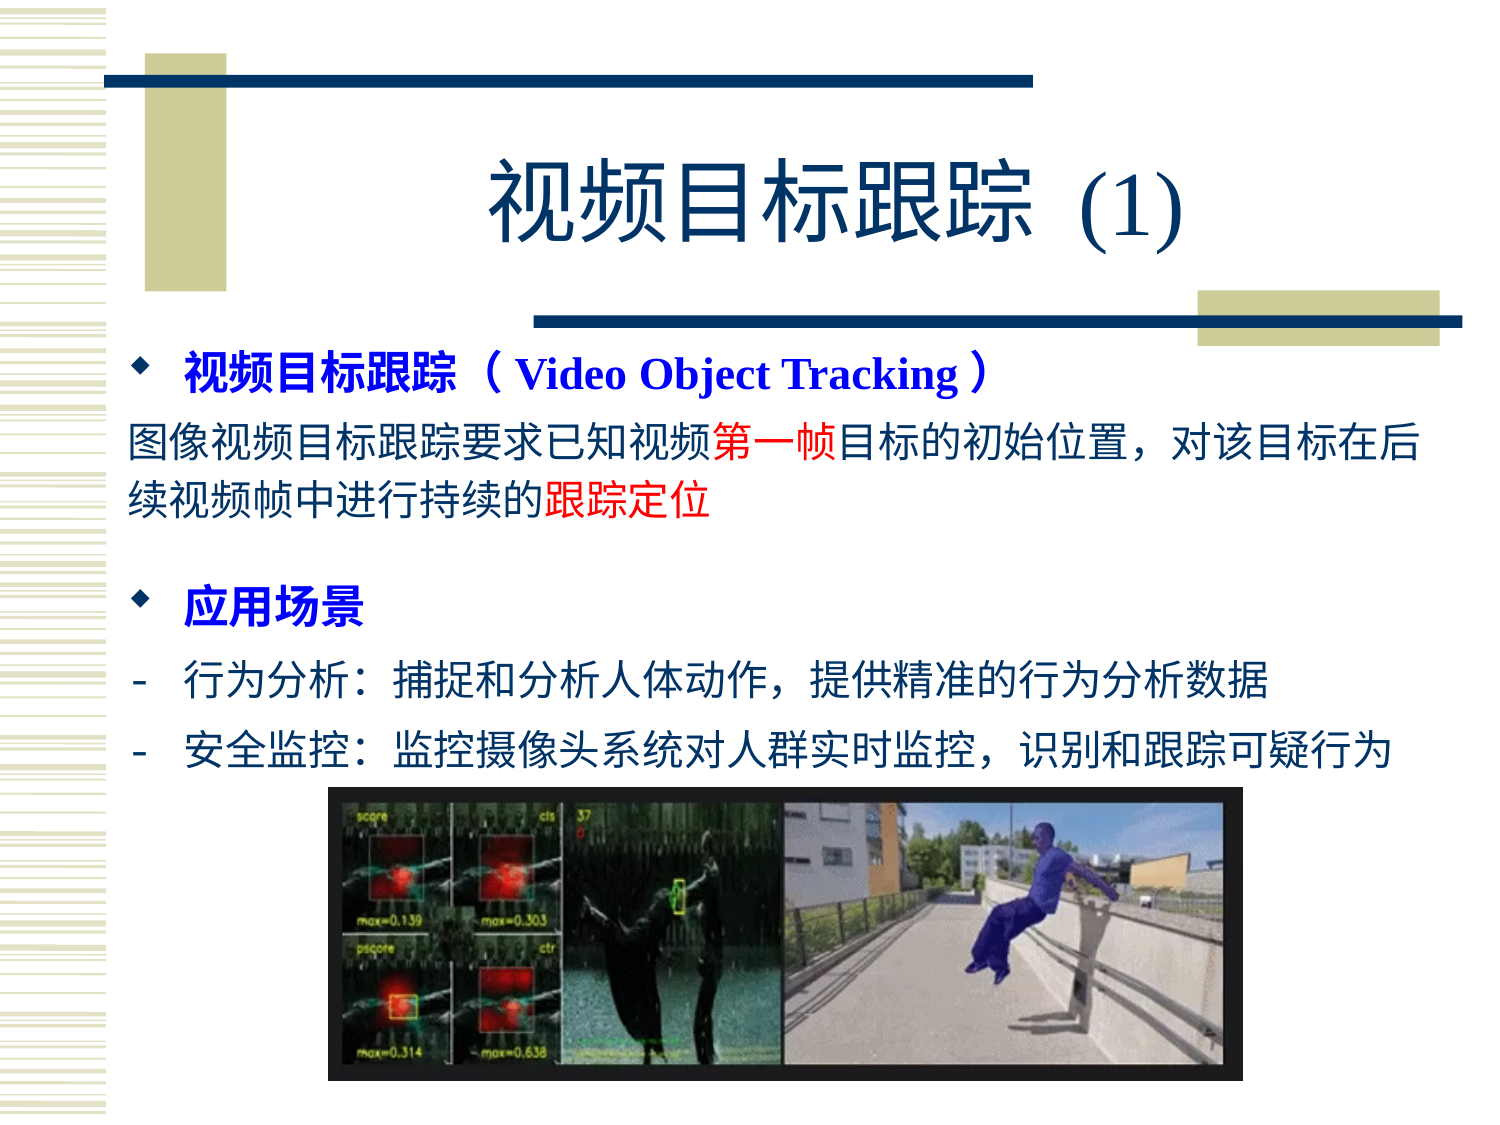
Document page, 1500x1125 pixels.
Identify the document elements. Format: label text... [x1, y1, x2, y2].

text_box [327, 786, 1244, 1082]
title 视频目标跟踪 (1) [229, 113, 1441, 302]
text_box 视频目标跟踪（Video Object Tracking） 图像视频目标跟踪要求已知视频第一帧目标的初始位置，对该目标在后续视频帧中进行持续的跟踪定位 应用场景 行为分析：捕捉和分析人体动作，提供精准的行为分析数据 安全监控：监控摄像头系统对人群实时监控，识别和跟踪可疑行为 [112, 333, 1459, 1094]
